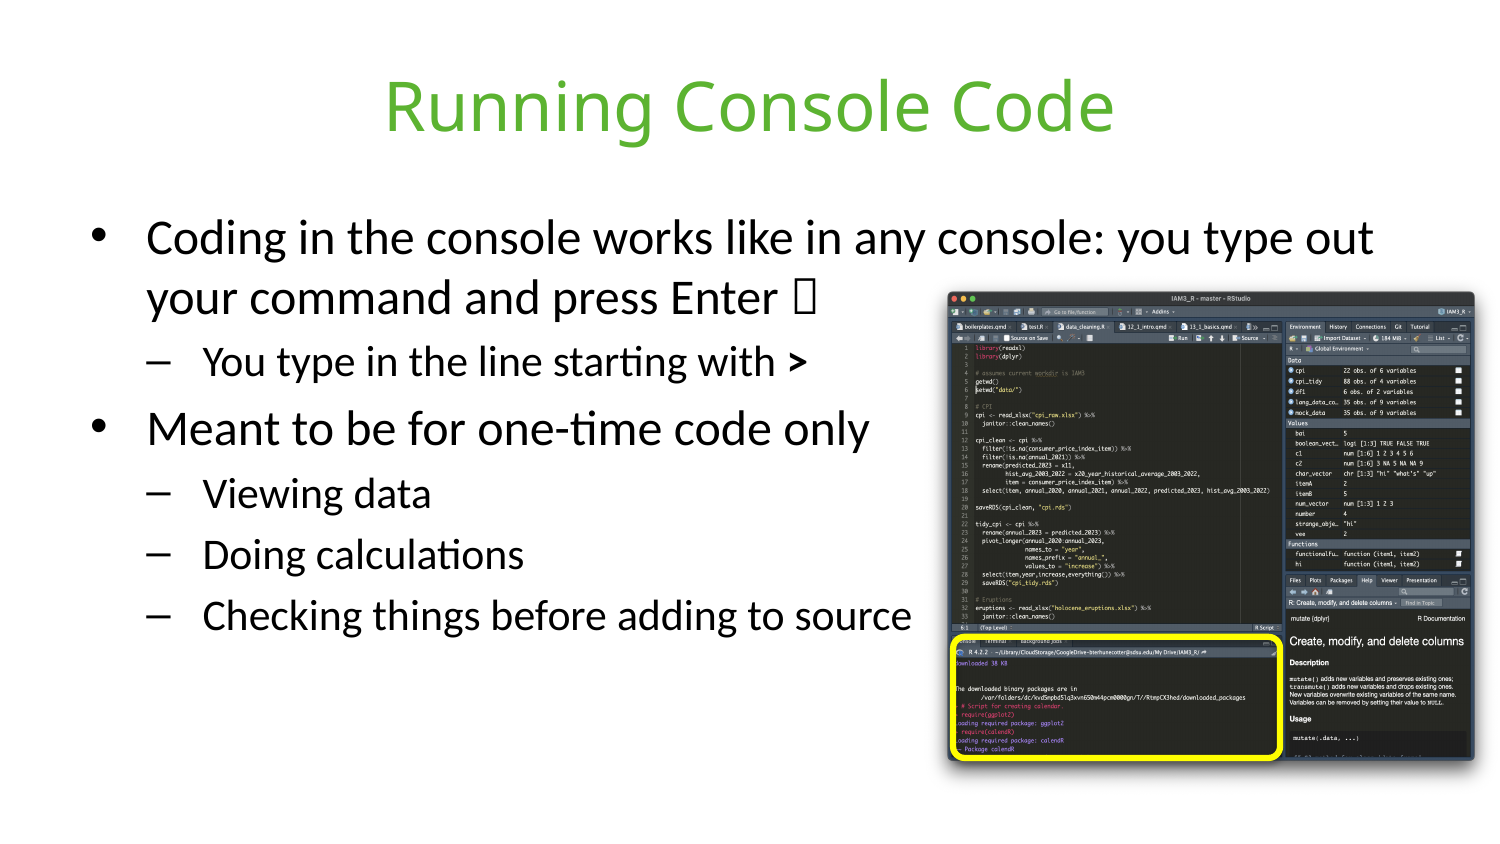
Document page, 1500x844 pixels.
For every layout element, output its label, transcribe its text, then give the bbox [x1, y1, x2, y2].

title Running Console Code [75, 33, 1425, 175]
list Coding in the console works like in any console: you type out your command and press Enter  You type in the line starting with > Meant to be for one-time code only Viewing data Doing calculations Checking things before adding to source [75, 196, 1425, 754]
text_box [921, 273, 1500, 797]
